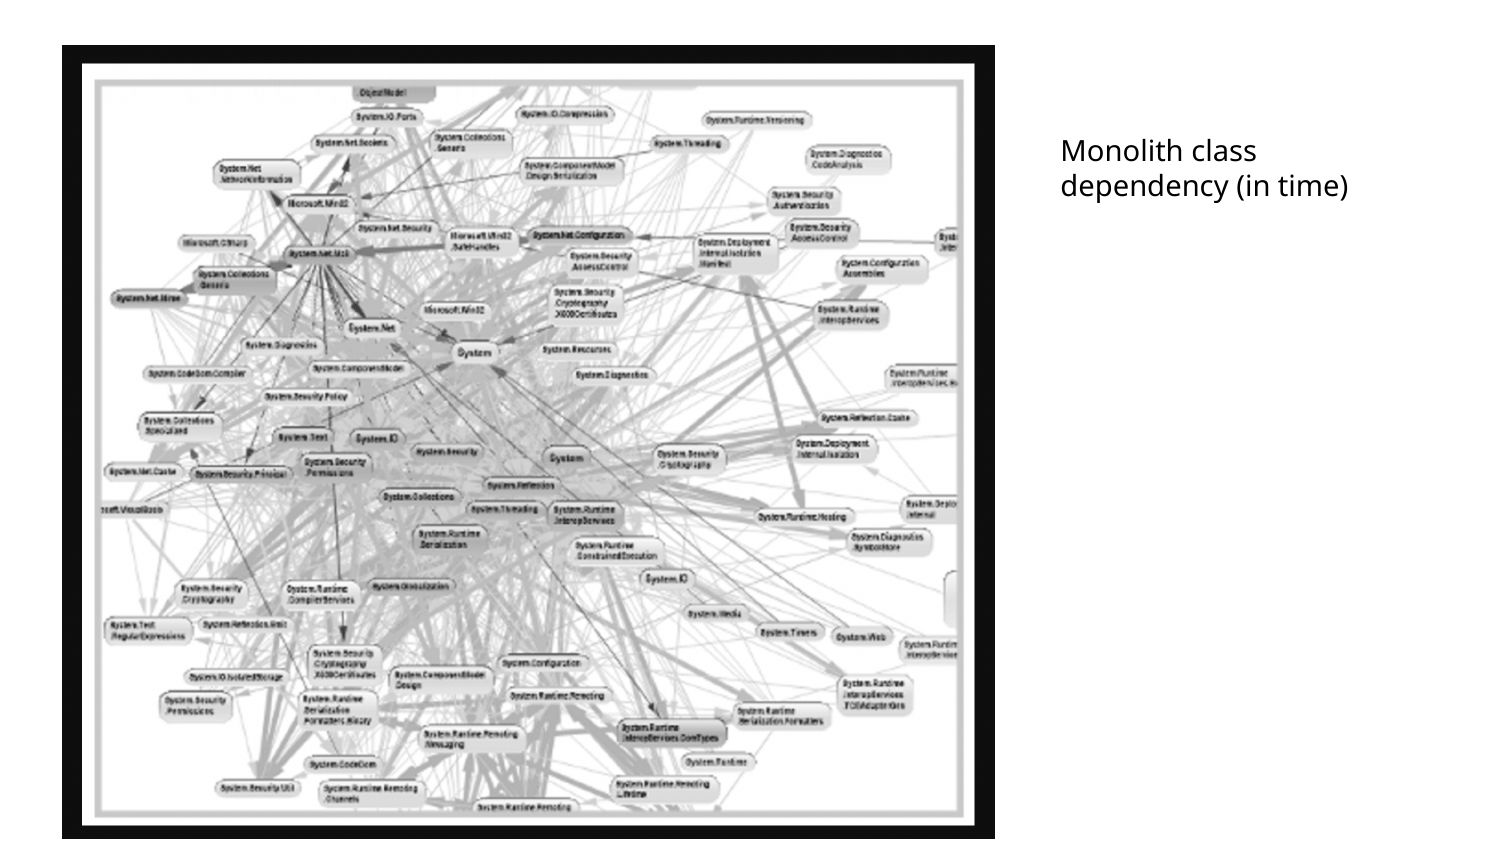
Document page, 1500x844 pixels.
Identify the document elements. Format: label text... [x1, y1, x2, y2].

text_box dds [1001, 116, 1417, 507]
text_box Monolith class dependency (in time) [1045, 124, 1374, 210]
picture [61, 45, 995, 840]
